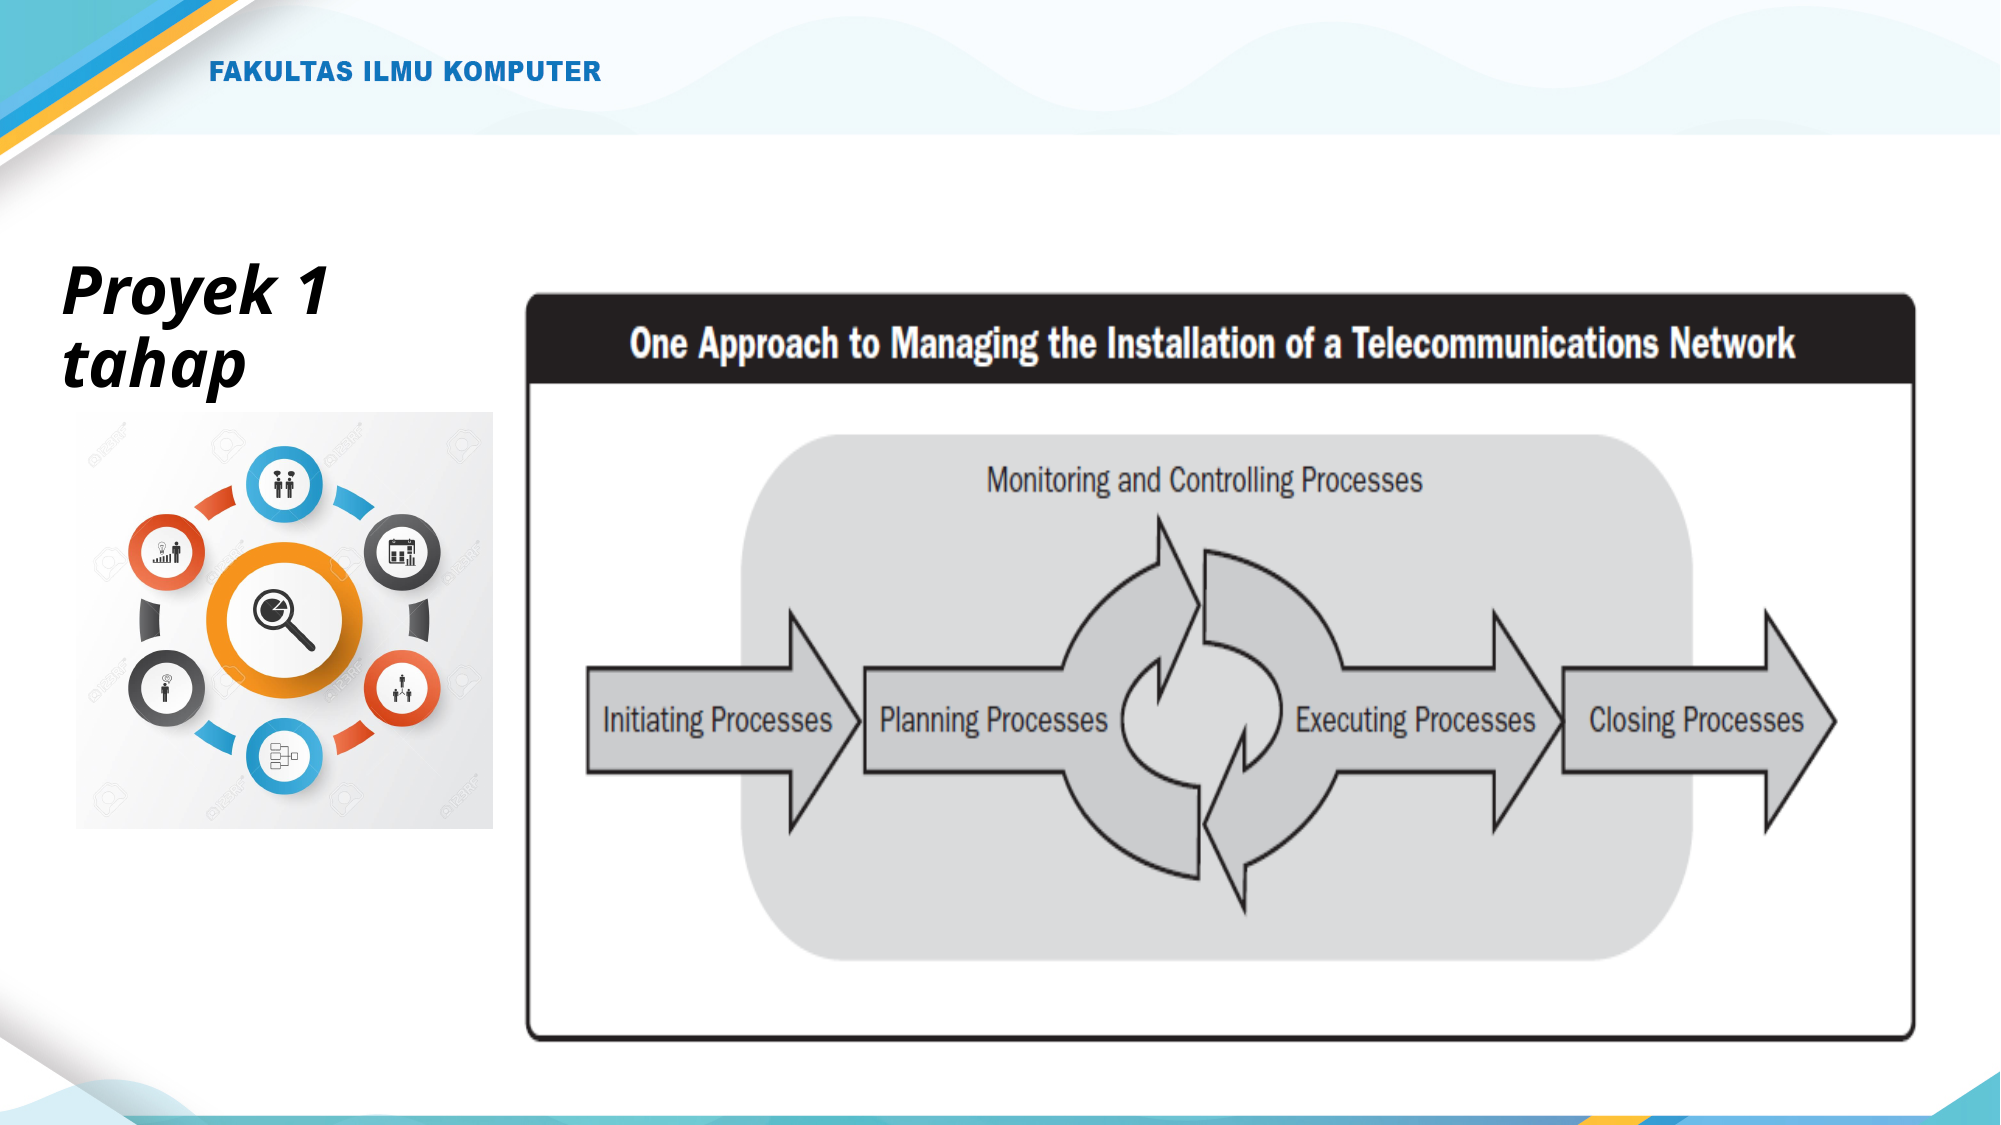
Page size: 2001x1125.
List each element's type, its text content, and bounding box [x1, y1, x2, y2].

text_box Proyek 1 tahap [46, 278, 511, 381]
picture [0, 0, 2000, 1125]
